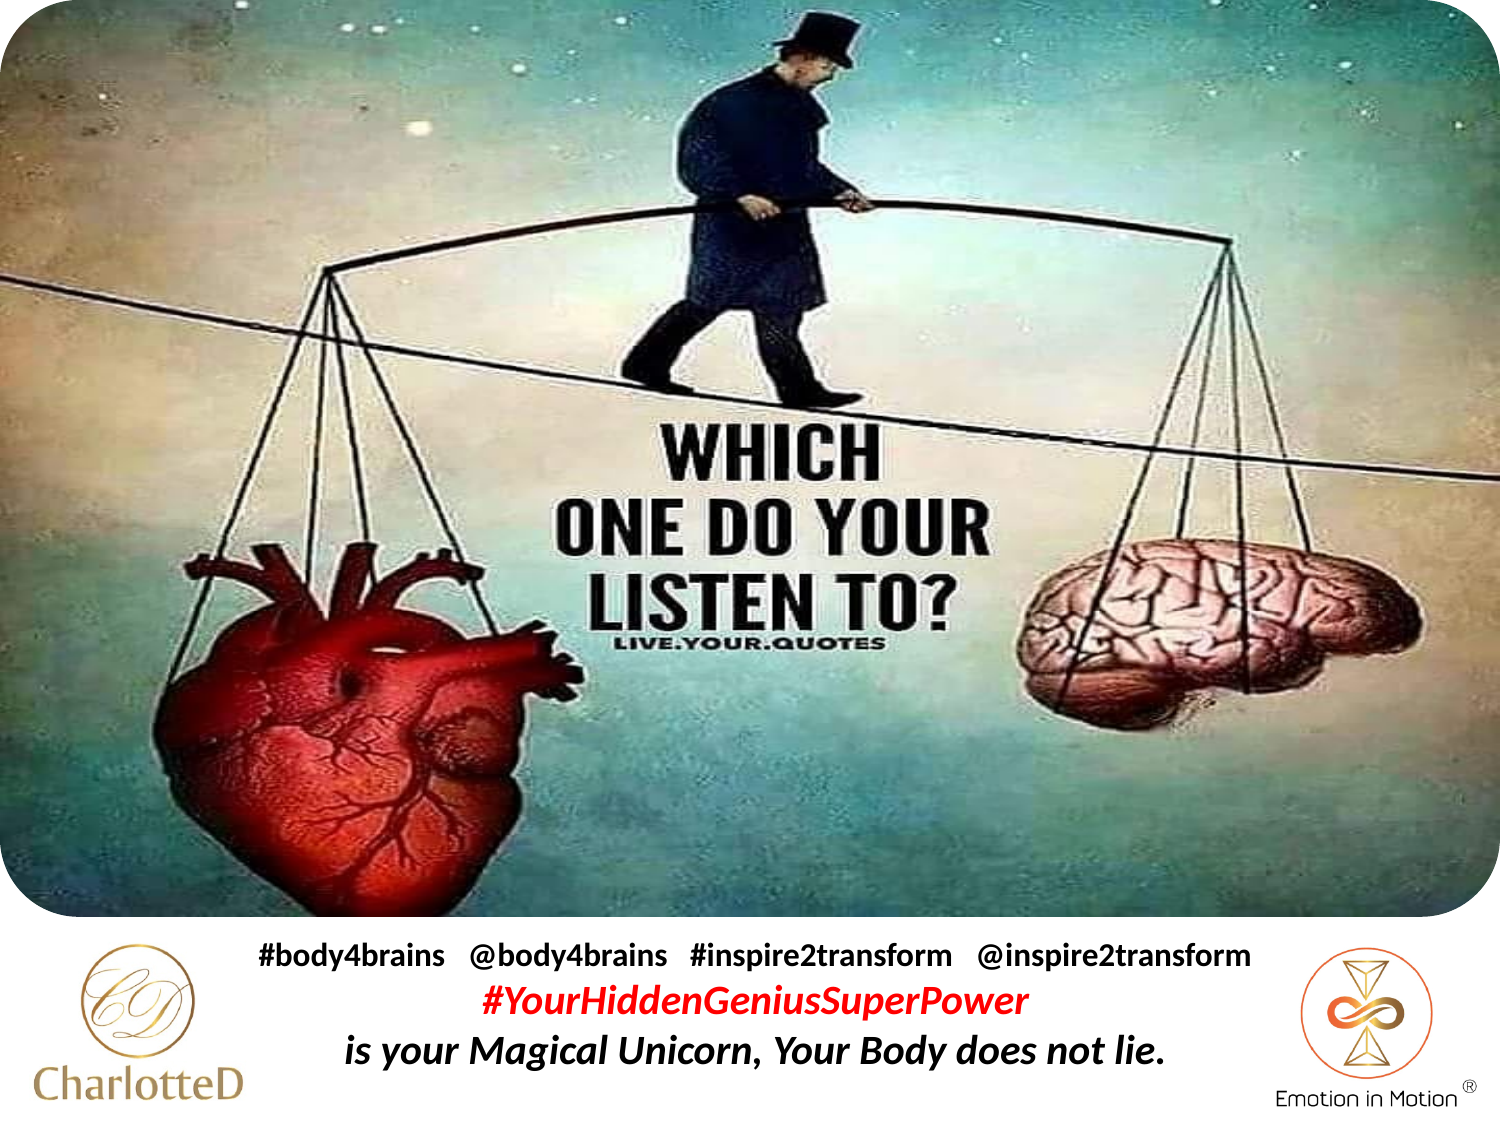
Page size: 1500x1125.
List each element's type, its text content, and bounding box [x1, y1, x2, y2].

text_box #body4brains @body4brains #inspire2transform @inspire2transform #YourHiddenGeniusSuperPower is your Magical Unicorn, Your Body does not lie. [218, 925, 1294, 1121]
picture [0, 0, 1500, 918]
picture [29, 941, 248, 1105]
picture [1274, 944, 1479, 1109]
